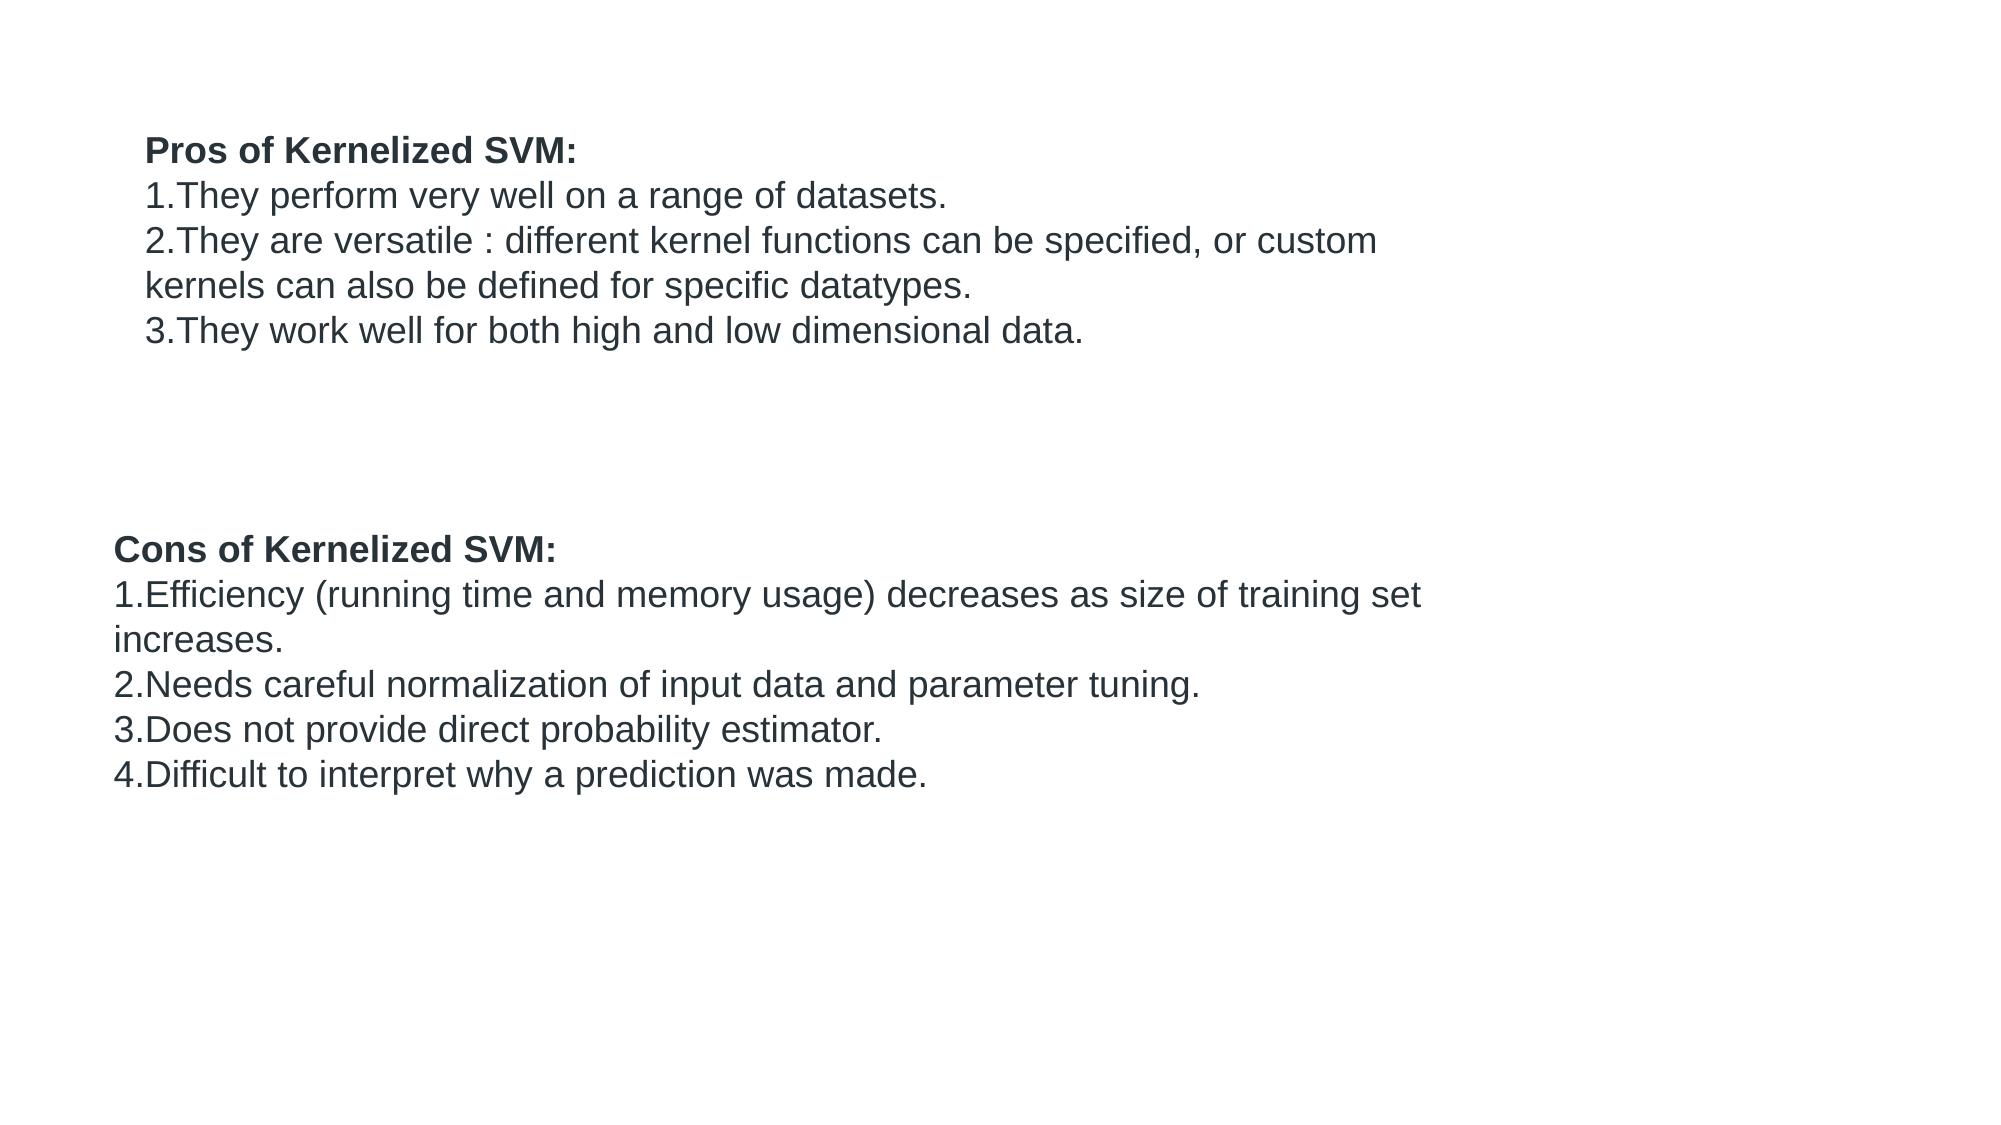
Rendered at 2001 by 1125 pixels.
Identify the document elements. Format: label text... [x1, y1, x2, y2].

text_box Cons of Kernelized SVM: Efficiency (running time and memory usage) decreases as size of training set increases. Needs careful normalization of input data and parameter tuning. Does not provide direct probability estimator. Difficult to interpret why a prediction was made. [98, 517, 1500, 803]
text_box Pros of Kernelized SVM: They perform very well on a range of datasets. They are versatile : different kernel functions can be specified, or custom kernels can also be defined for specific datatypes. They work well for both high and low dimensional data. [129, 118, 1500, 359]
